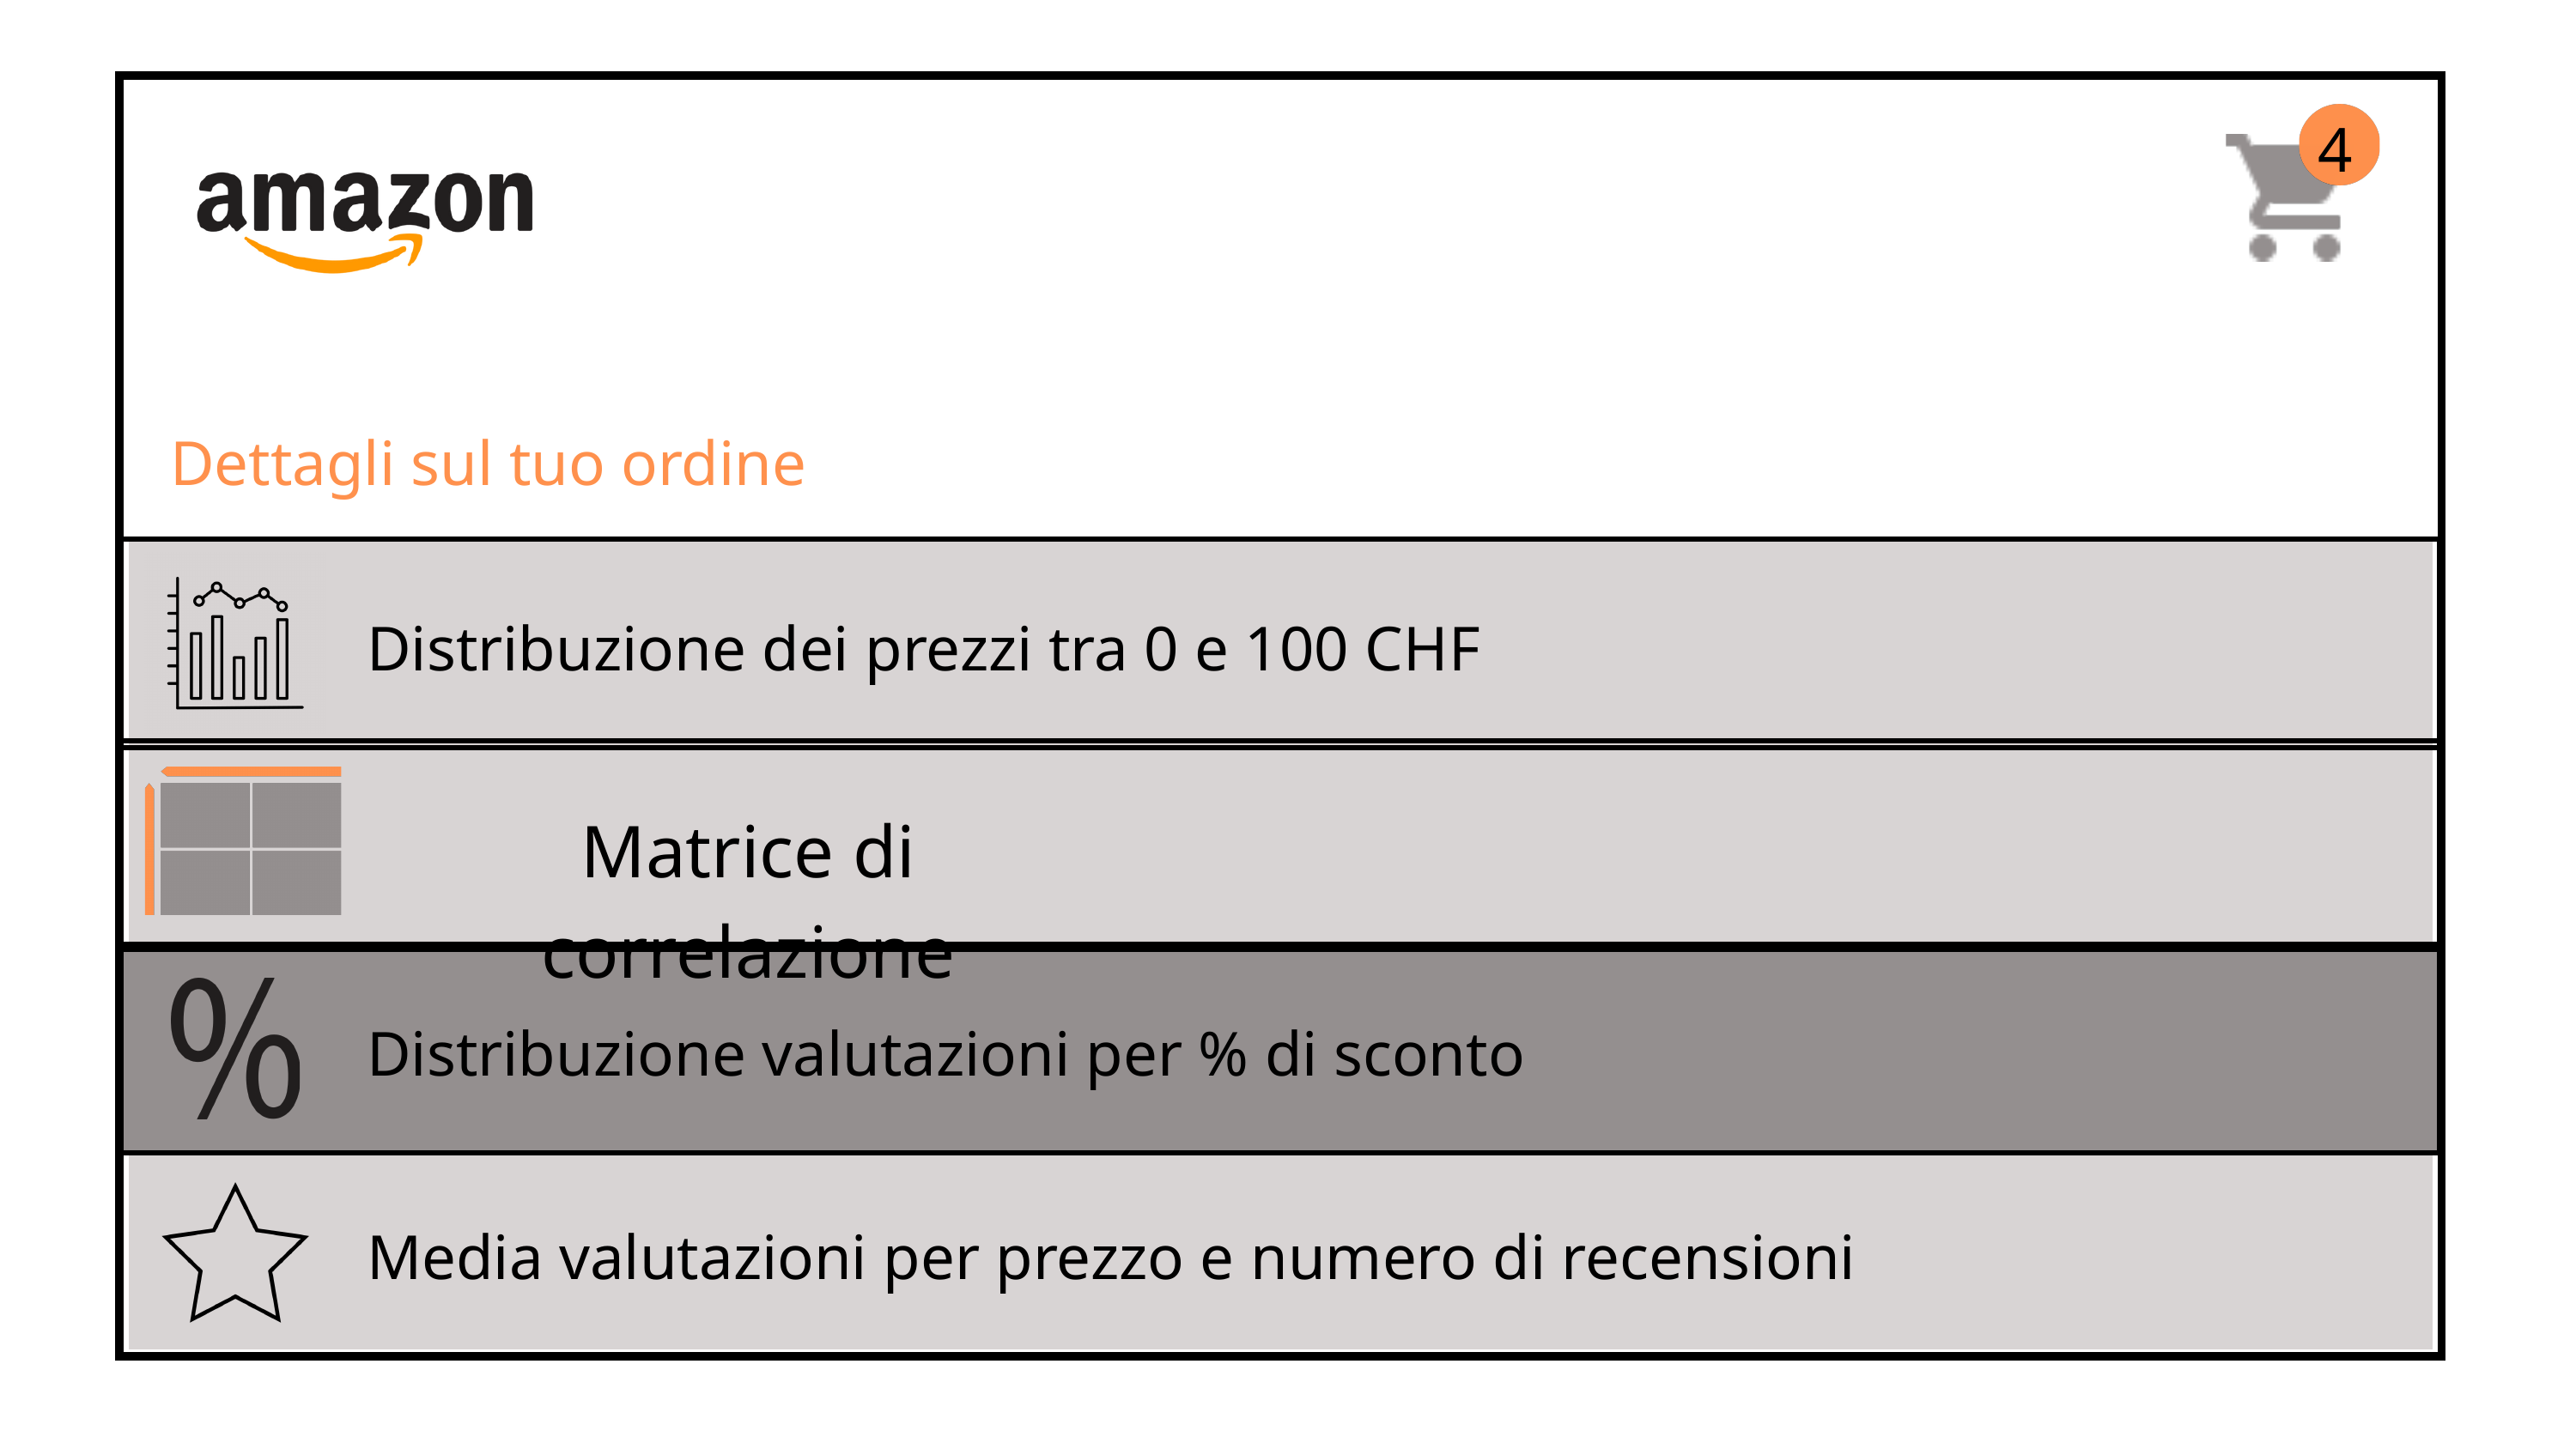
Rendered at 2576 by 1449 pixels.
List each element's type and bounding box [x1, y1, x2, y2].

text_box [118, 1160, 2442, 1355]
text_box [120, 958, 2440, 1154]
text_box [120, 538, 2440, 749]
text_box [118, 75, 2442, 539]
text_box [120, 755, 2440, 950]
